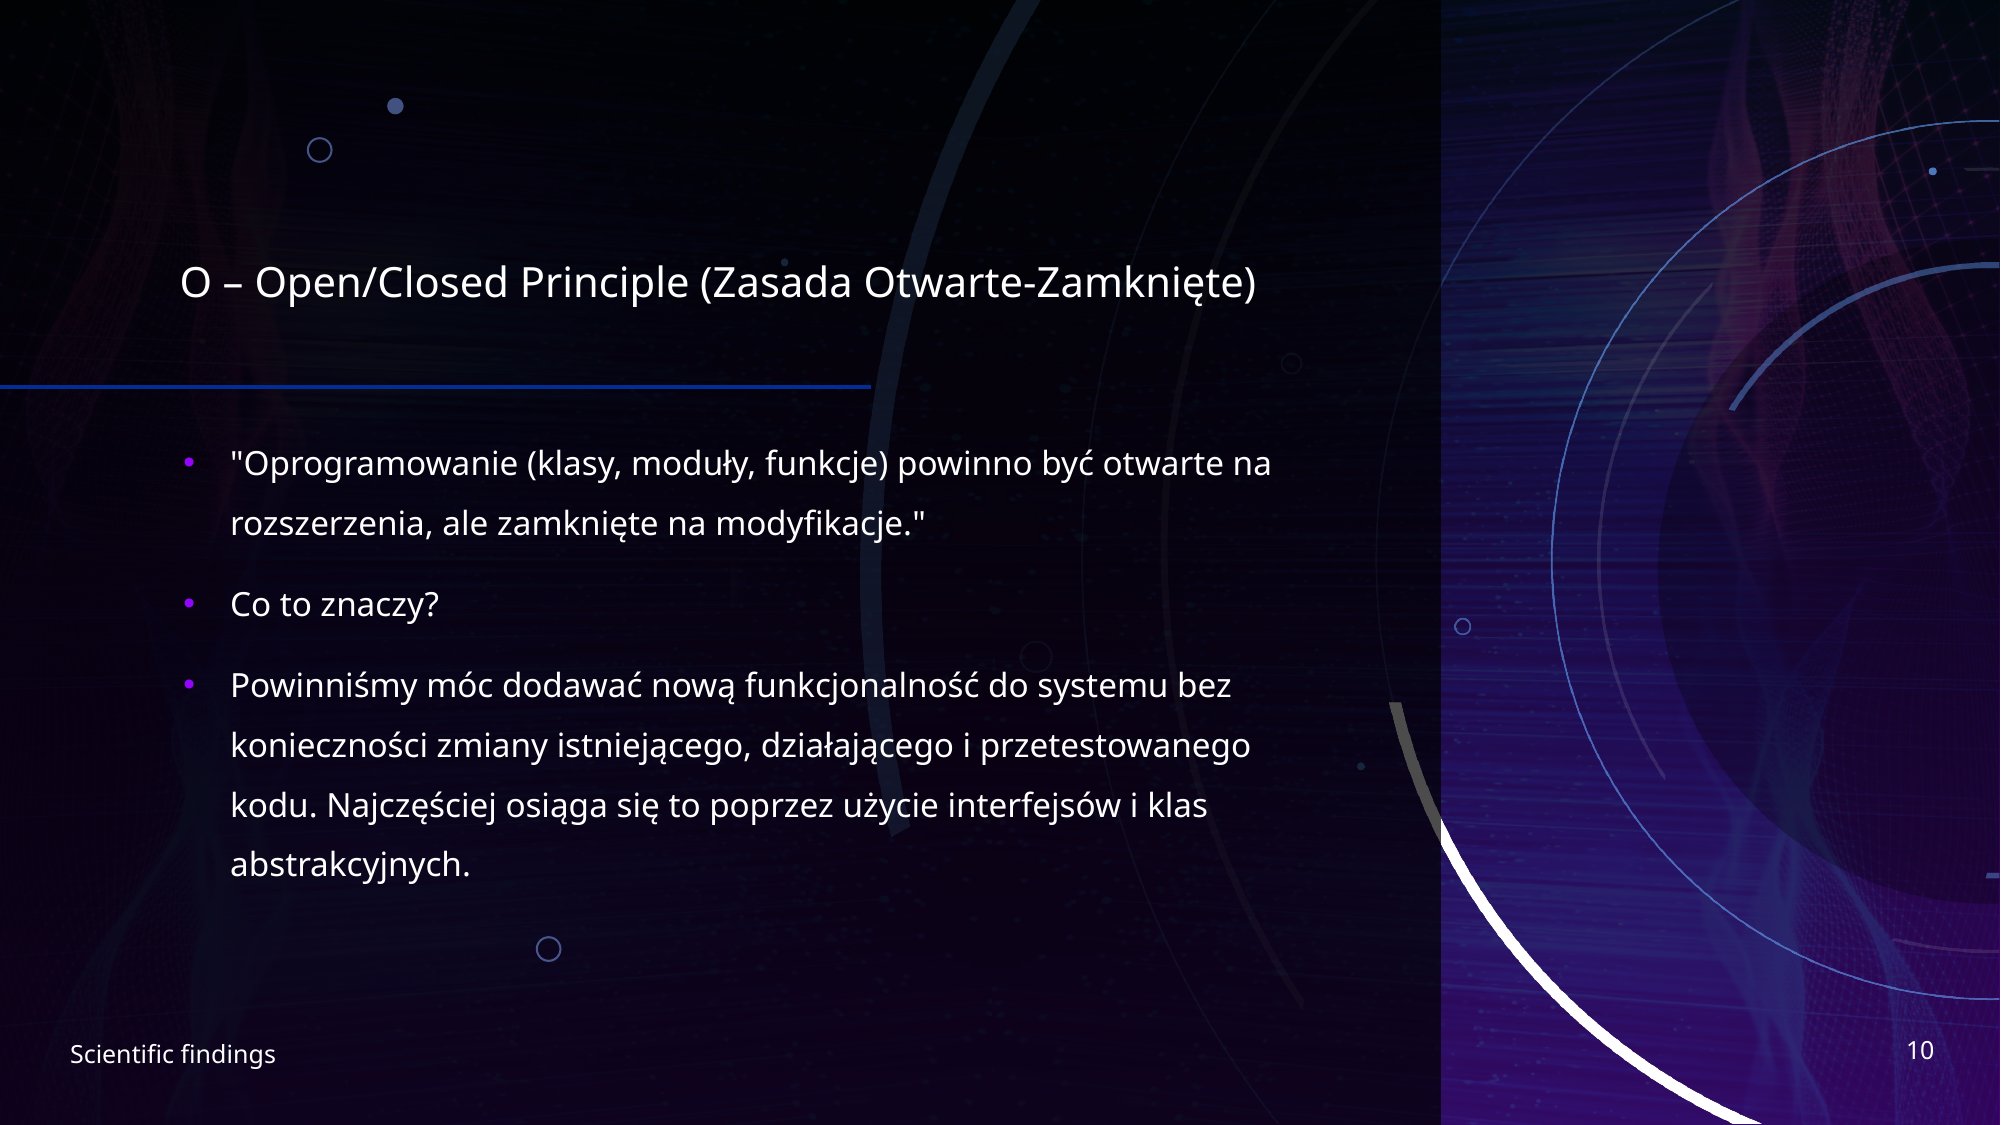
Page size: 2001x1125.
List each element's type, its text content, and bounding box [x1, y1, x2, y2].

title O – Open/Closed Principle (Zasada Otwarte-Zamknięte) [164, 172, 1299, 364]
list "Oprogramowanie (klasy, moduły, funkcje) powinno być otwarte na rozszerzenia, ale zamknięte na modyfikacje." Co to znaczy? Powinniśmy móc dodawać nową funkcjonalność do systemu bez konieczności zmiany istniejącego, działającego i przetestowanego kodu. Najczęściej osiąga się to poprzez użycie interfejsów i klas abstrakcyjnych. [168, 415, 1299, 962]
slide_number 10 [1499, 1021, 1950, 1082]
footer Scientific findings [55, 1023, 731, 1084]
picture [730, 0, 2000, 1124]
